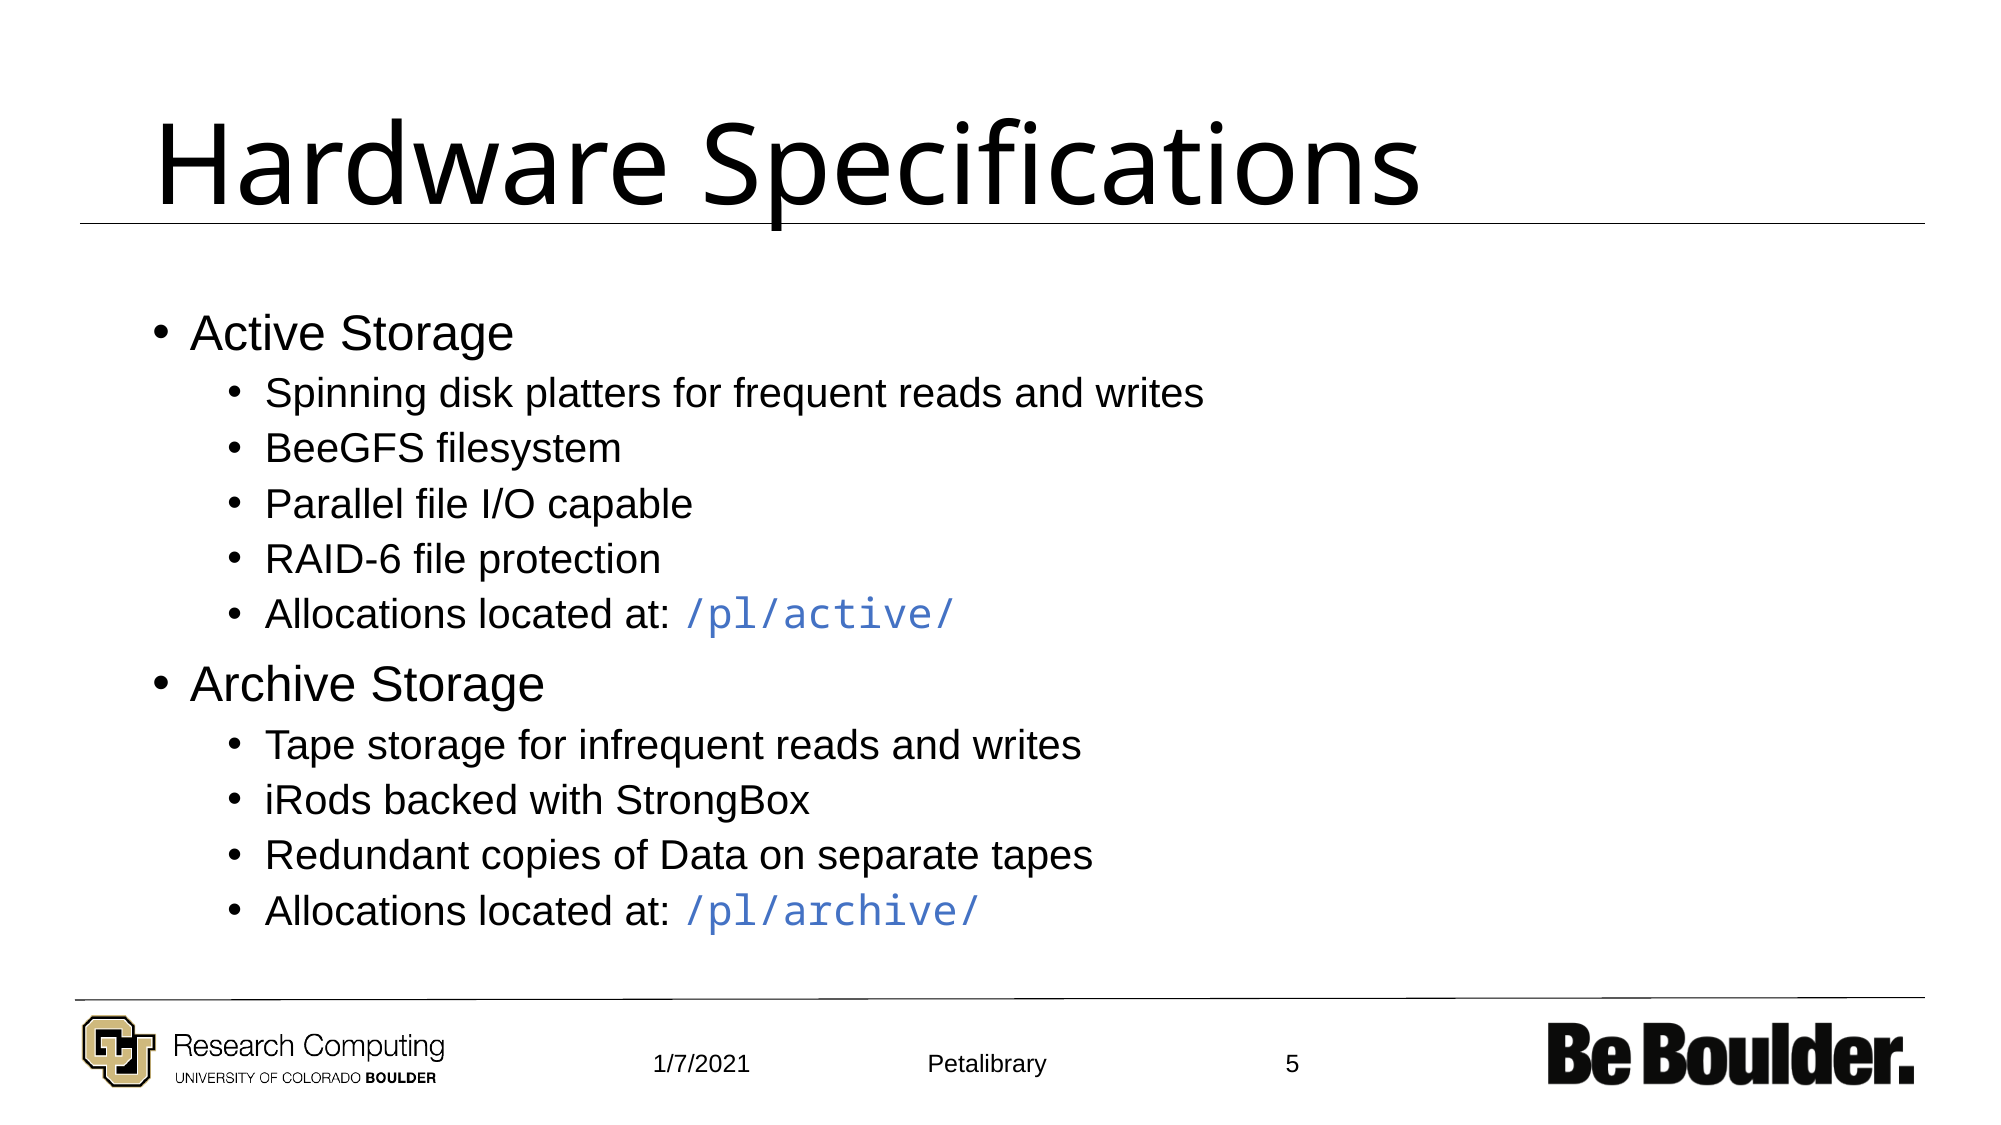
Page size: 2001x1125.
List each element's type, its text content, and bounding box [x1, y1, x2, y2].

title Hardware Specifications [137, 59, 1863, 278]
picture [81, 1015, 444, 1088]
slide_number 5 [1202, 1032, 1315, 1093]
footer Petalibrary [772, 1032, 1202, 1093]
picture [1524, 1015, 1938, 1088]
list Active Storage Spinning disk platters for frequent reads and writes BeeGFS filesystem Parallel file I/O capable RAID-6 file protection Allocations located at: /pl/active/ Archive Storage Tape storage for infrequent reads and writes iRods backed with StrongBox Redundant copies of Data on separate tapes Allocations located at: /pl/archive/ [137, 299, 1863, 983]
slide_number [637, 1032, 772, 1093]
